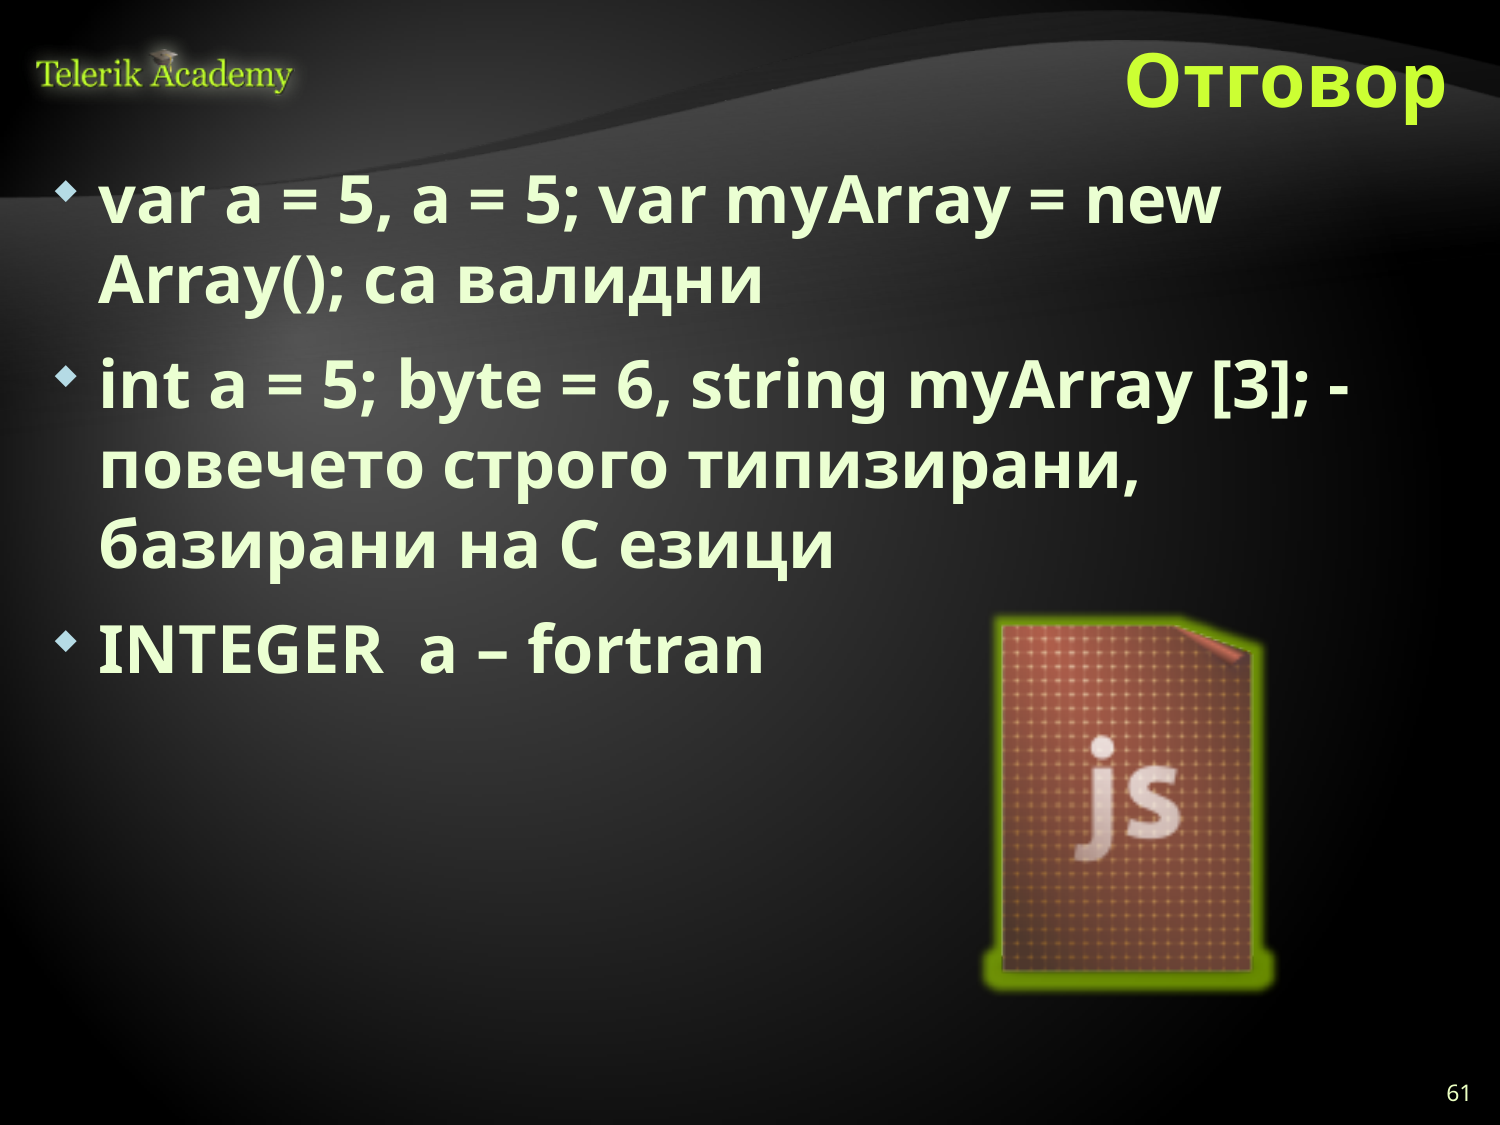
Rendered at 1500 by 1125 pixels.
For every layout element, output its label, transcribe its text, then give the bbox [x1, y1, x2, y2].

picture [0, 0, 1500, 1125]
slide_number 61 [1412, 1074, 1488, 1113]
list var a = 5, a = 5; var myArray = new Array(); са валидни int a = 5; byte = 6, string myArray [3]; - повечето строго типизирани, базирани на С езици INTEGER a – fortran [37, 149, 1463, 1100]
title Отговор [300, 12, 1463, 149]
slide_number 42 [938, 613, 1319, 994]
